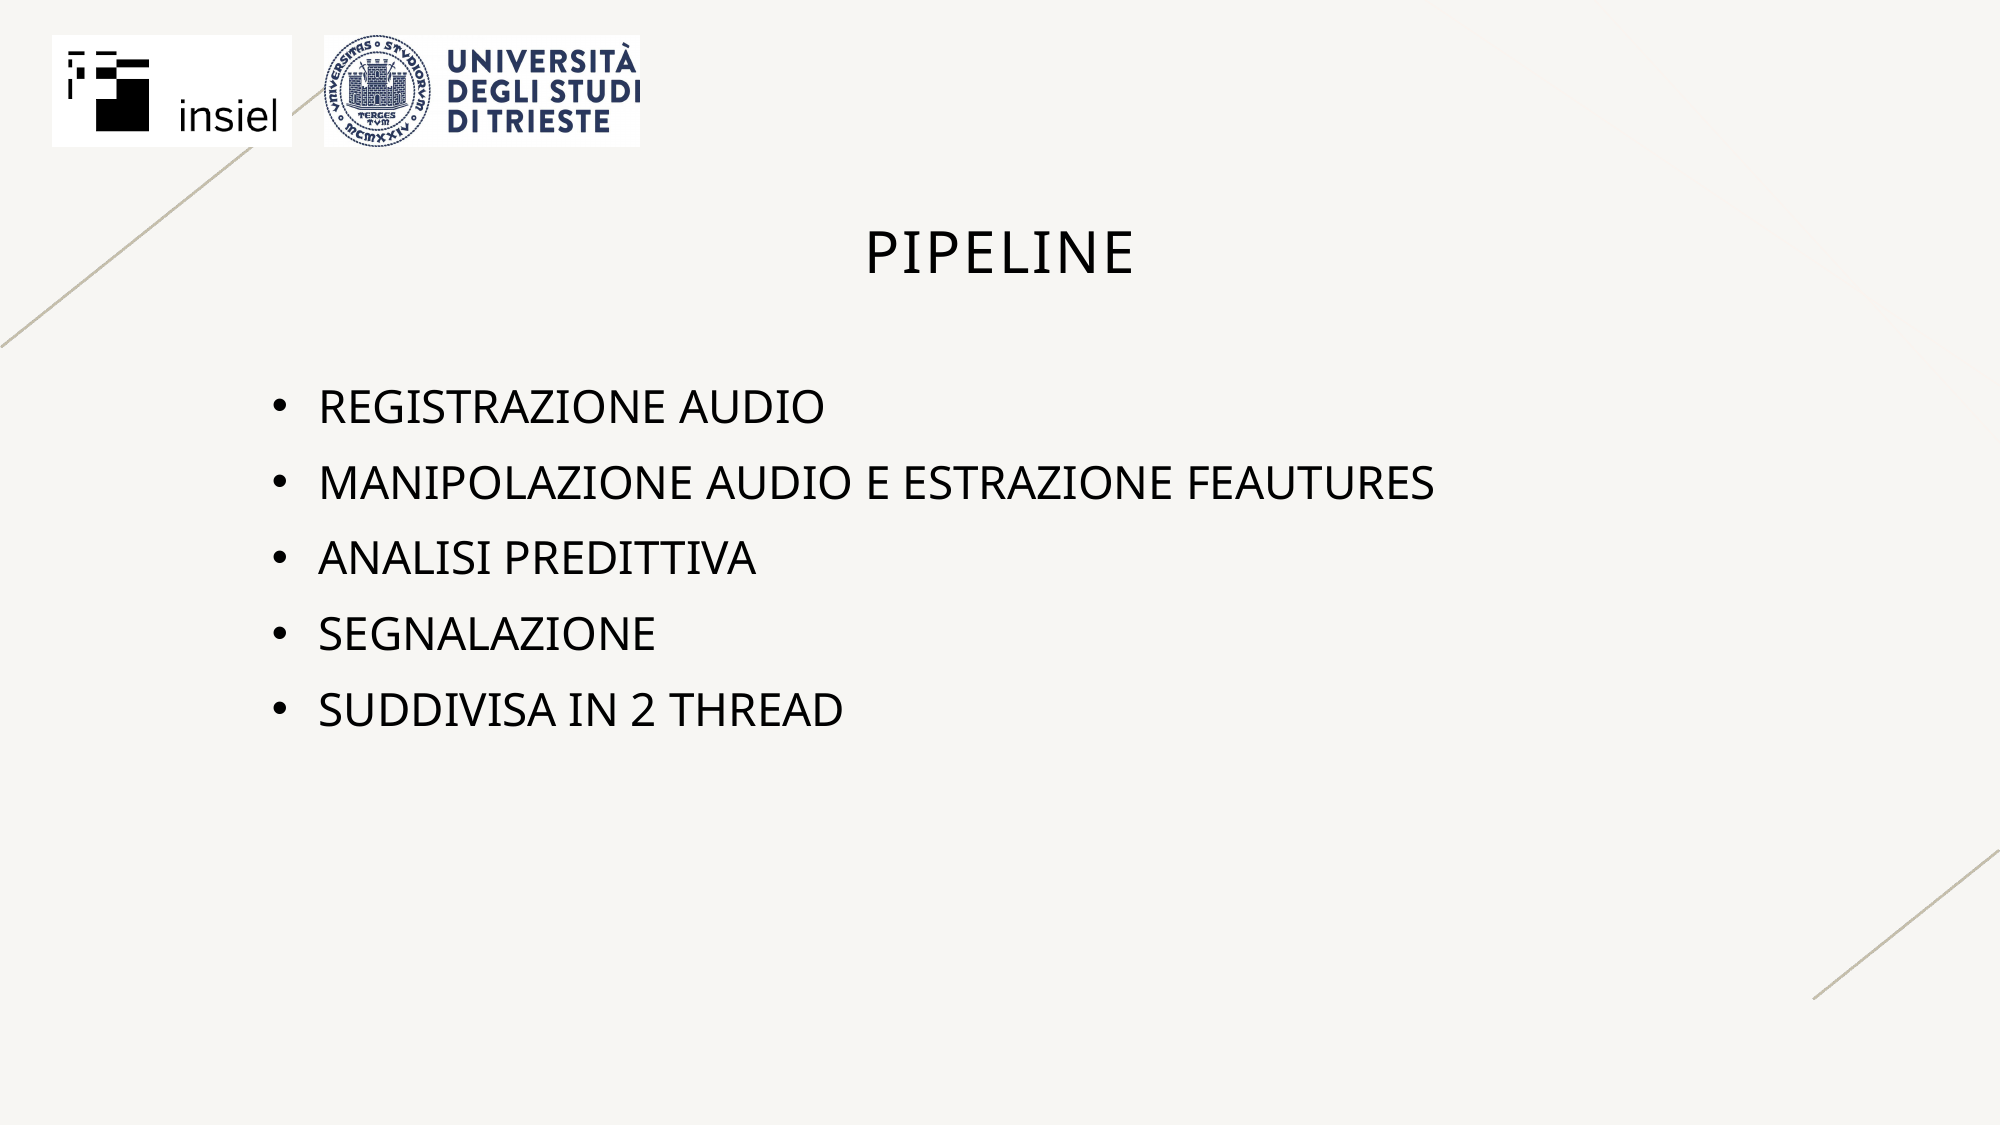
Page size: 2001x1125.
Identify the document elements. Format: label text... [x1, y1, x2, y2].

picture [1812, 849, 2000, 1000]
title PIPELINE [309, 146, 1691, 364]
list REGISTRAZIONE AUDIO MANIPOLAZIONE AUDIO E ESTRAZIONE FEAUTURES ANALISI PREDITTIVA SEGNALAZIONE SUDDIVISA IN 2 THREAD [256, 370, 1800, 1060]
picture [0, 35, 640, 348]
